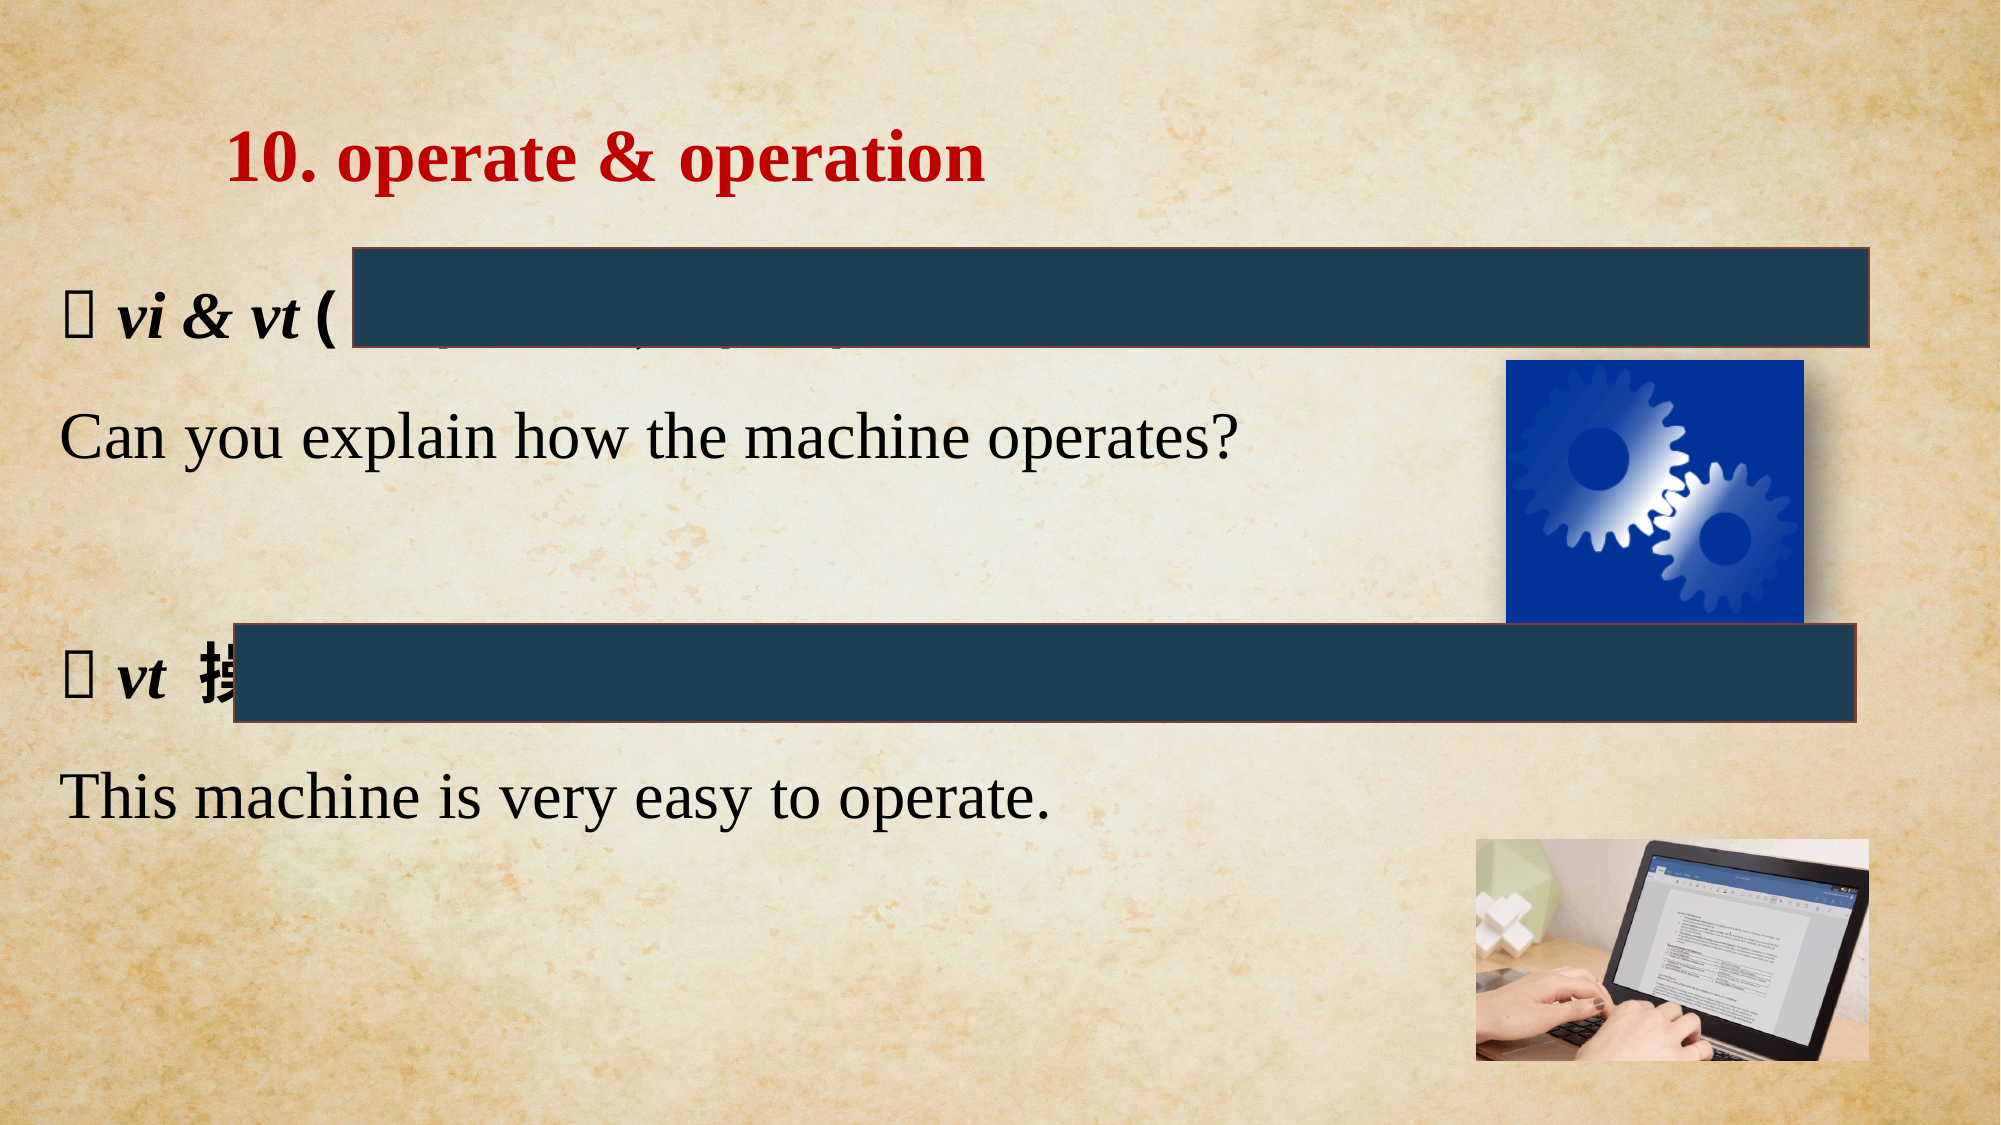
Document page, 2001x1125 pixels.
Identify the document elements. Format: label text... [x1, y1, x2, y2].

text_box  vi & vt (使) 运行；(使) 运转 to work or make sth work： Can you explain how the machine operates?  vt 操作；使用 to use and control a machine or equipment： This machine is very easy to operate. [45, 224, 1939, 840]
text_box [352, 247, 1870, 348]
picture [0, 0, 2001, 1125]
text_box [233, 623, 1857, 723]
text_box 10. operate & operation [209, 99, 1869, 205]
